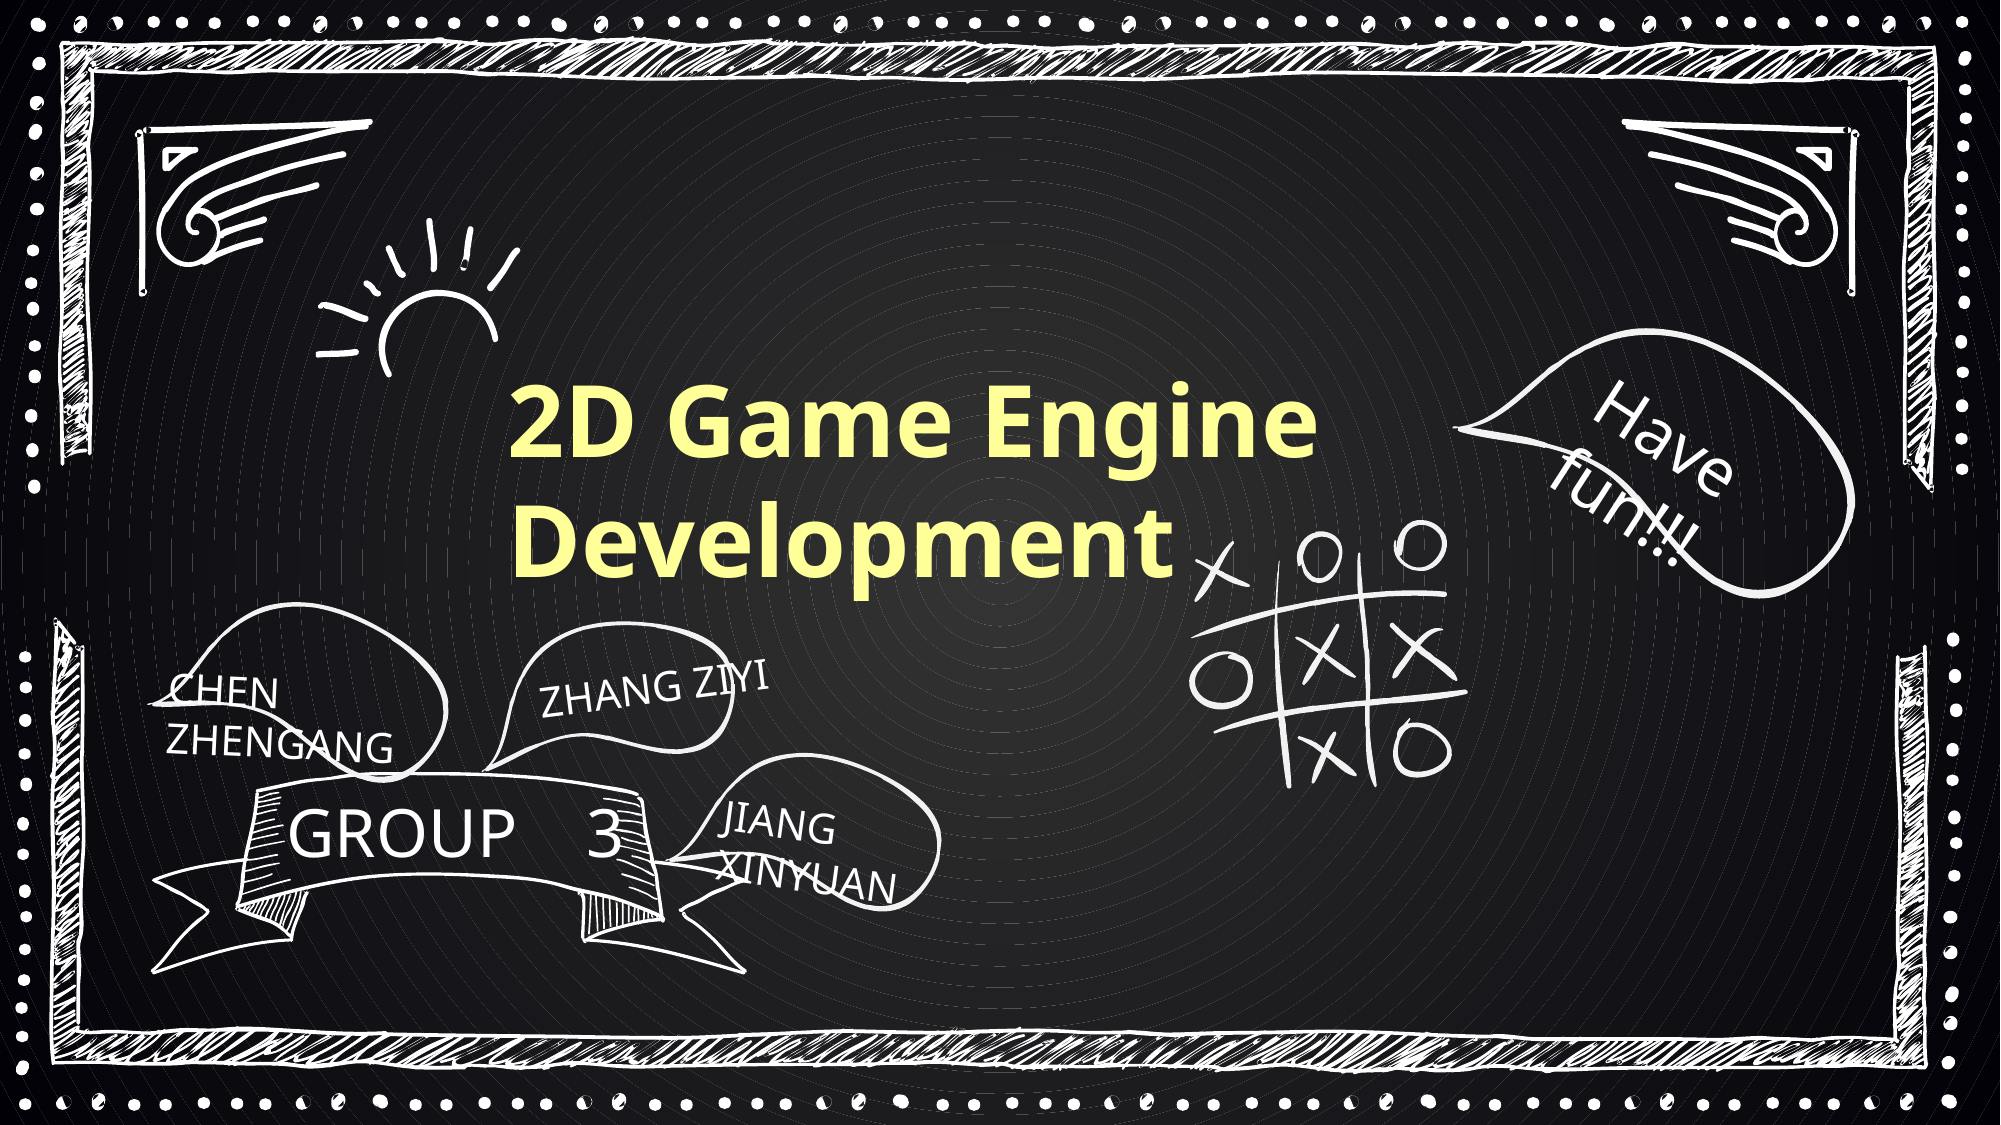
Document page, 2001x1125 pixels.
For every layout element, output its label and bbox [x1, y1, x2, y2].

picture [133, 118, 521, 379]
text_box [34, 570, 456, 753]
text_box [15, 15, 1973, 1111]
picture [150, 622, 943, 975]
picture [1188, 330, 1868, 789]
picture [1620, 118, 1861, 298]
